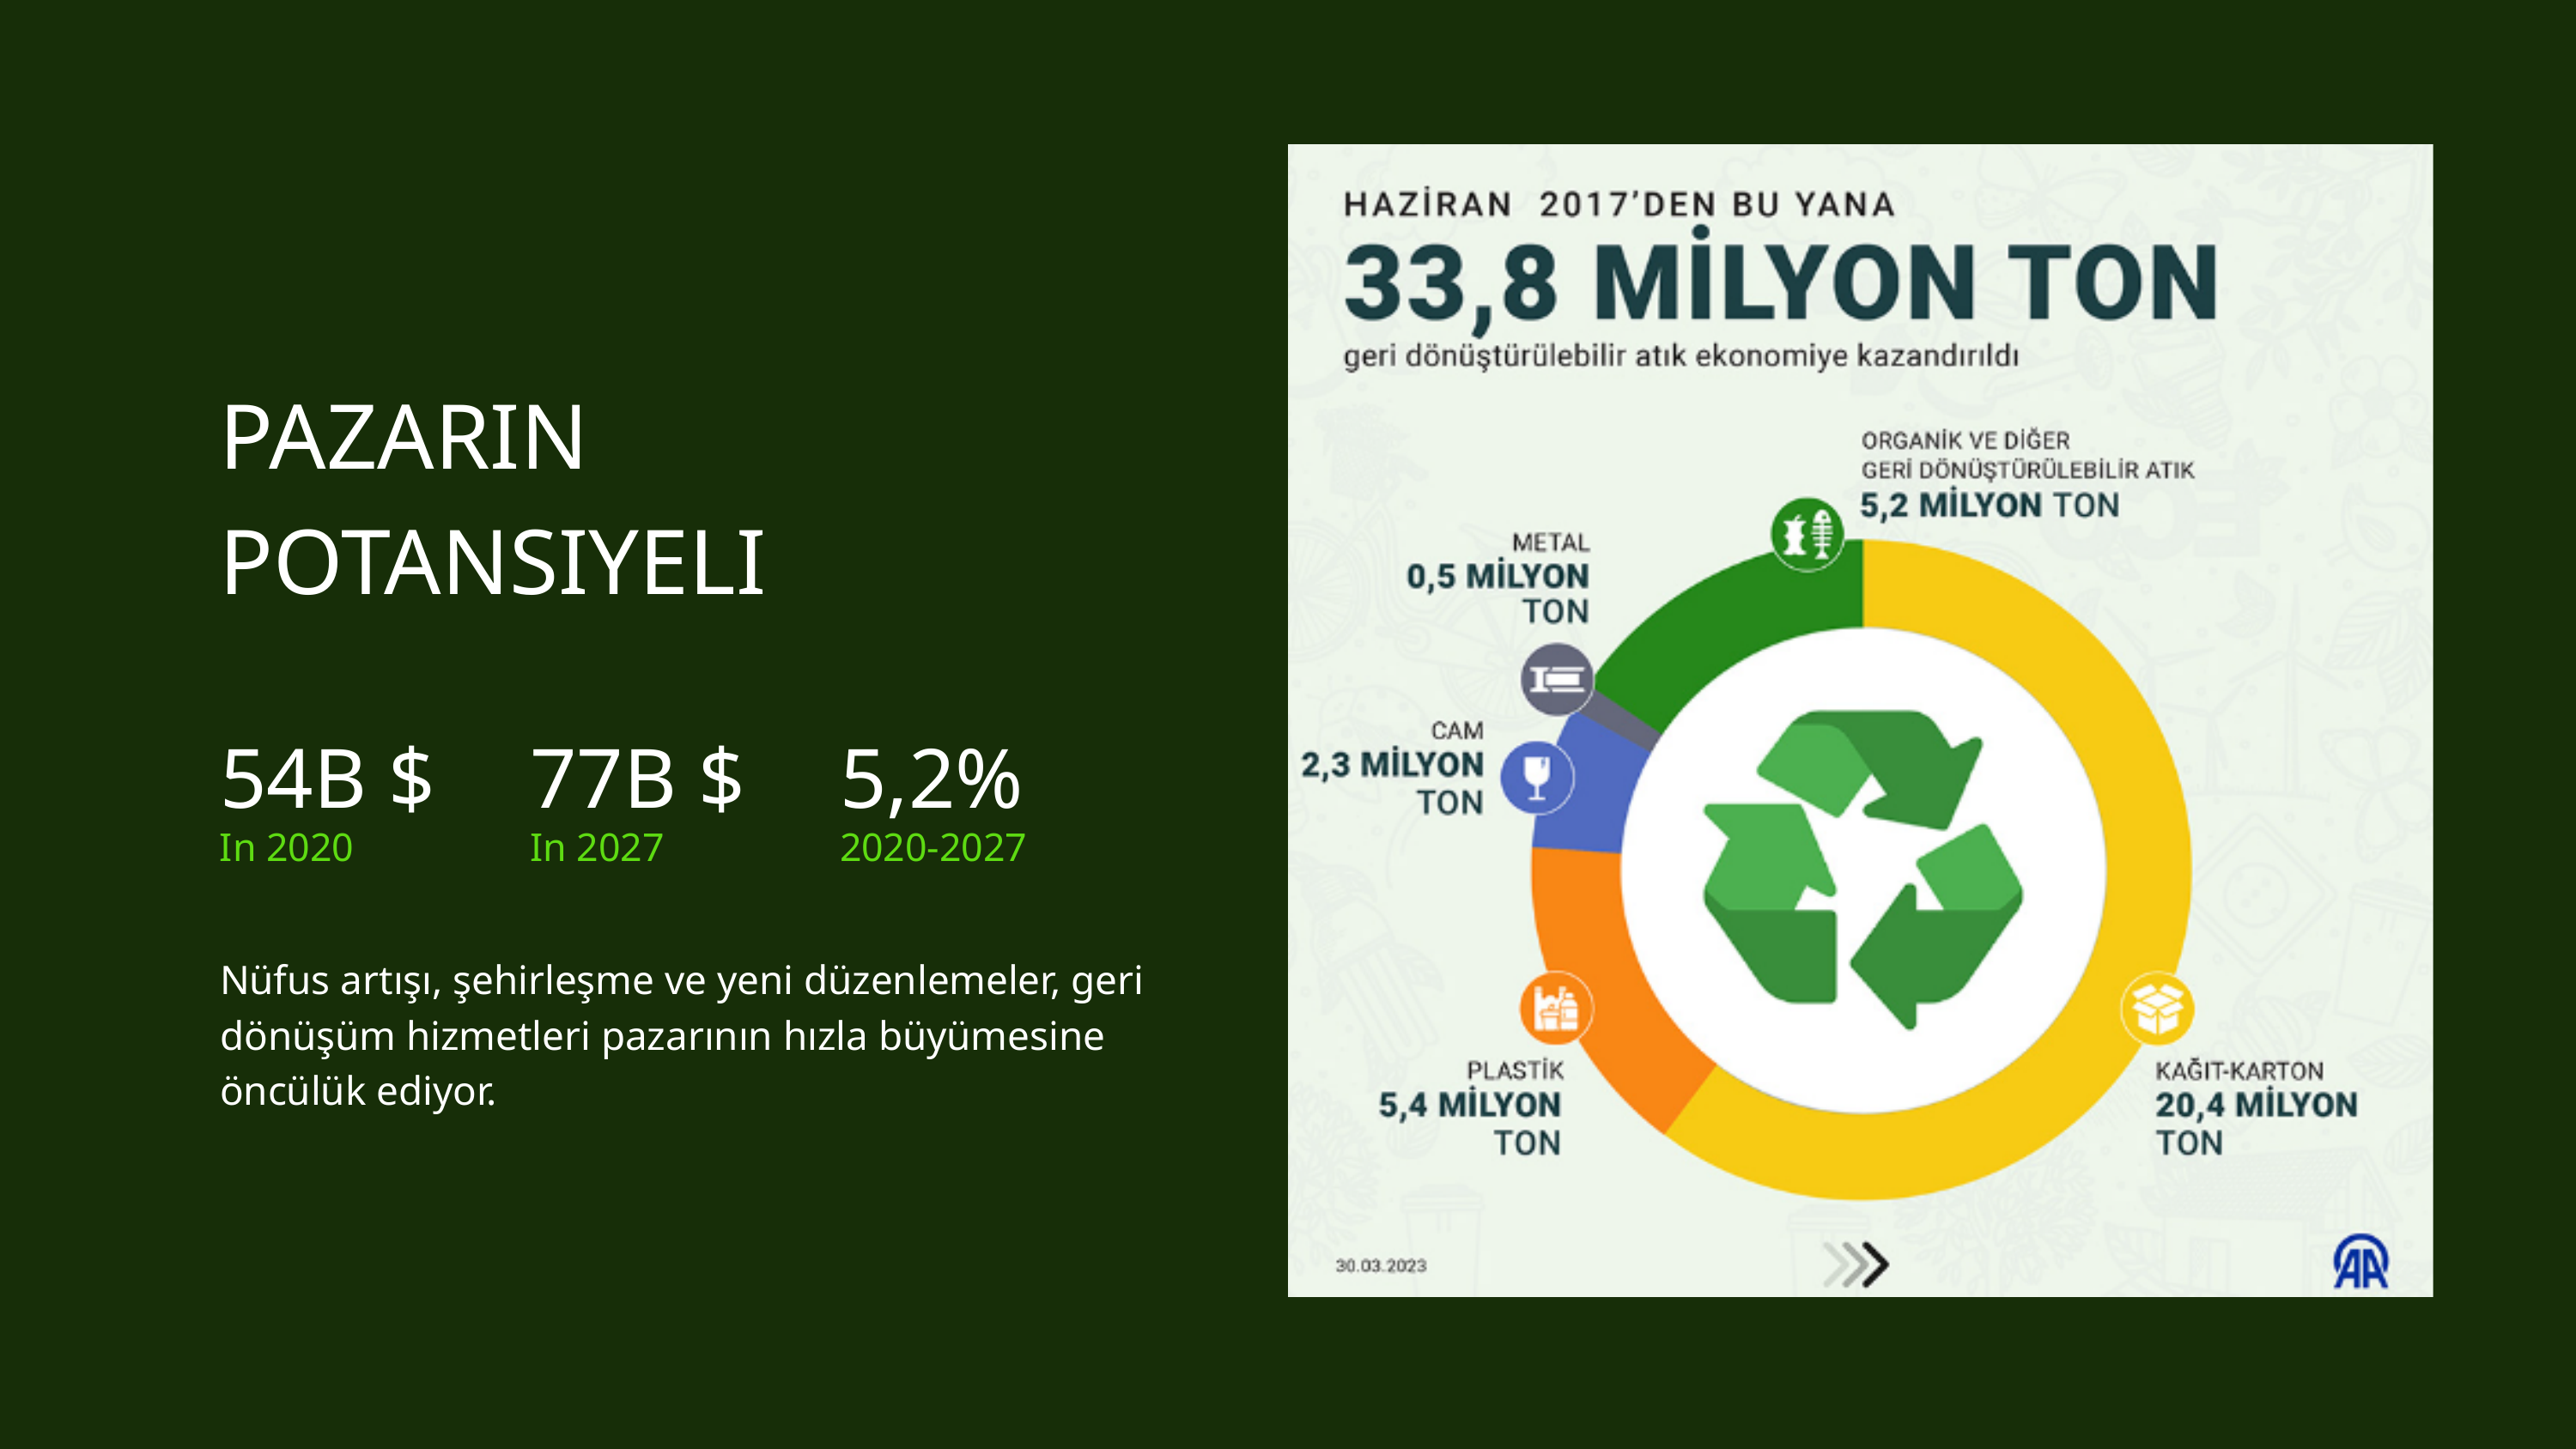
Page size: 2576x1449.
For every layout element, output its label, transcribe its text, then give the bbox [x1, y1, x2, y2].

text_box 77B $ [530, 710, 778, 815]
text_box In 2020 [219, 815, 468, 870]
text_box 5,2% [840, 710, 1088, 815]
text_box In 2027 [530, 815, 778, 870]
text_box 54B $ [219, 710, 463, 815]
text_box PAZARIN POTANSIYELI [219, 361, 1154, 613]
text_box 2020-2027 [840, 815, 1088, 870]
text_box Nüfus artışı, şehirleşme ve yeni düzenlemeler, geri dönüşüm hizmetleri pazarının hızla büyümesine öncülük ediyor. [219, 947, 1199, 1113]
text_box [1288, 144, 2433, 1297]
